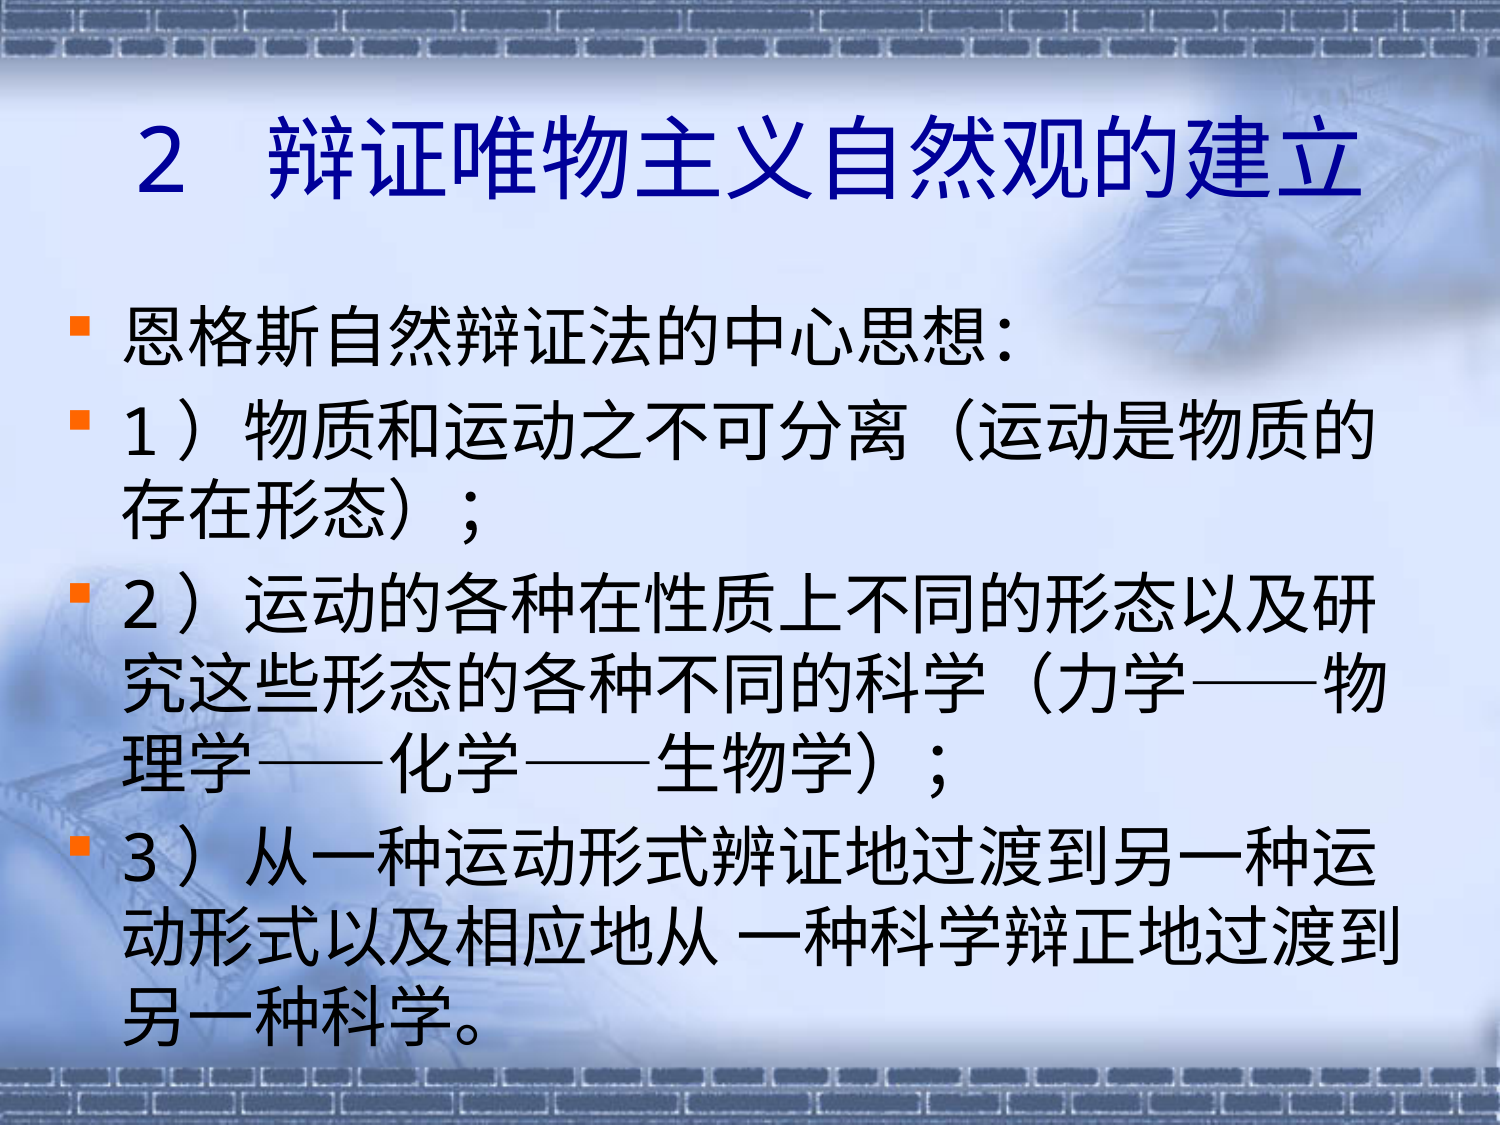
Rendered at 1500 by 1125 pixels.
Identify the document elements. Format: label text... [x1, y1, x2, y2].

title 2 辩证唯物主义自然观的建立 [49, 62, 1451, 250]
list 恩格斯自然辩证法的中心思想： 1）物质和运动之不可分离（运动是物质的存在形态）； 2）运动的各种在性质上不同的形态以及研究这些形态的各种不同的科学（力学——物理学——化学——生物学）； 3）从一种运动形式辨证地过渡到另一种运动形式以及相应地从 一种科学辩正地过渡到另一种科学。 [49, 287, 1451, 988]
picture [0, 0, 1500, 1125]
